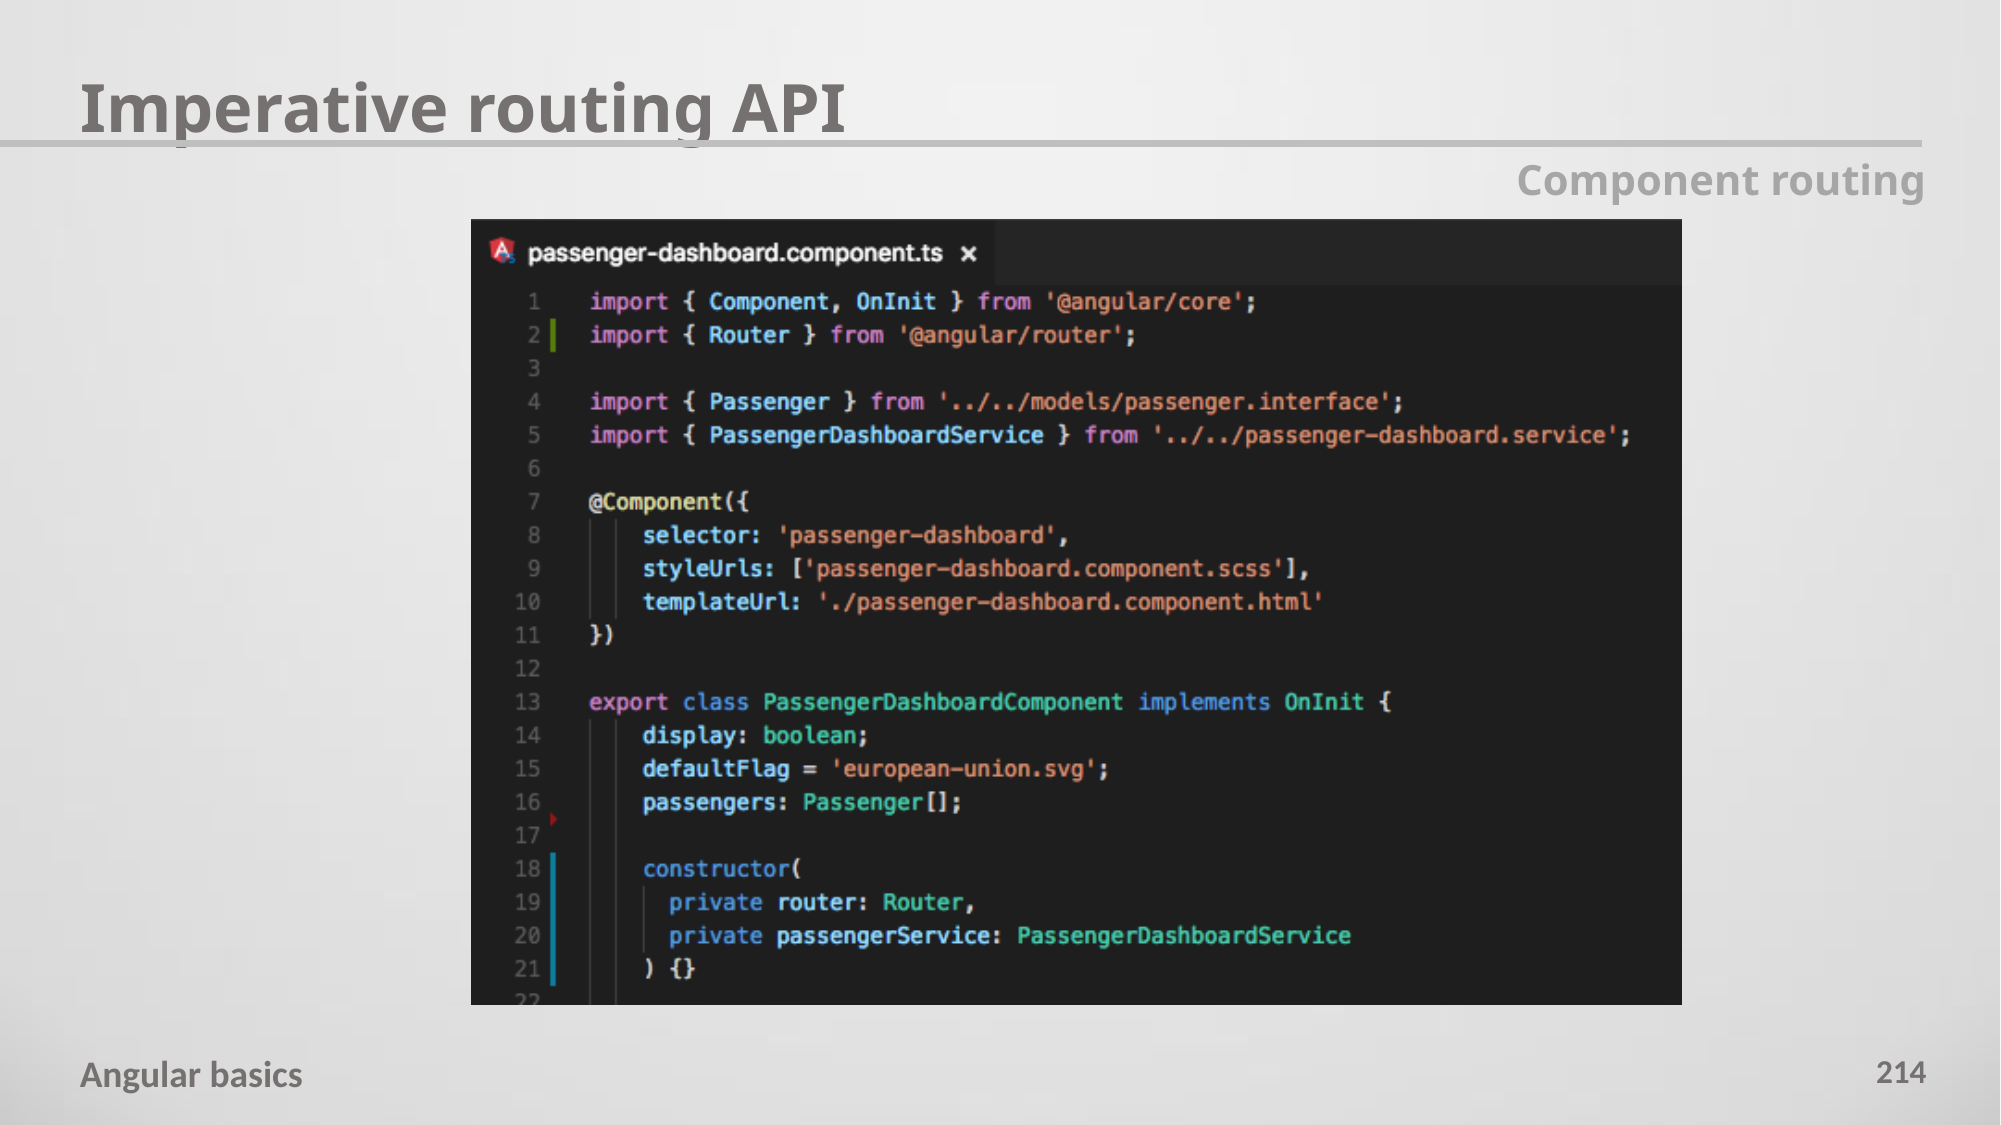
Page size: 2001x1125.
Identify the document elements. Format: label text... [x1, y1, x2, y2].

slide_number 214 [1412, 1038, 1942, 1103]
picture [0, 0, 2001, 1125]
text_box Imperative routing API [65, 48, 1942, 146]
text_box Imperative routing API [65, 147, 1176, 155]
text_box Component routing [1176, 146, 1942, 212]
footer Angular basics [65, 1042, 1338, 1103]
